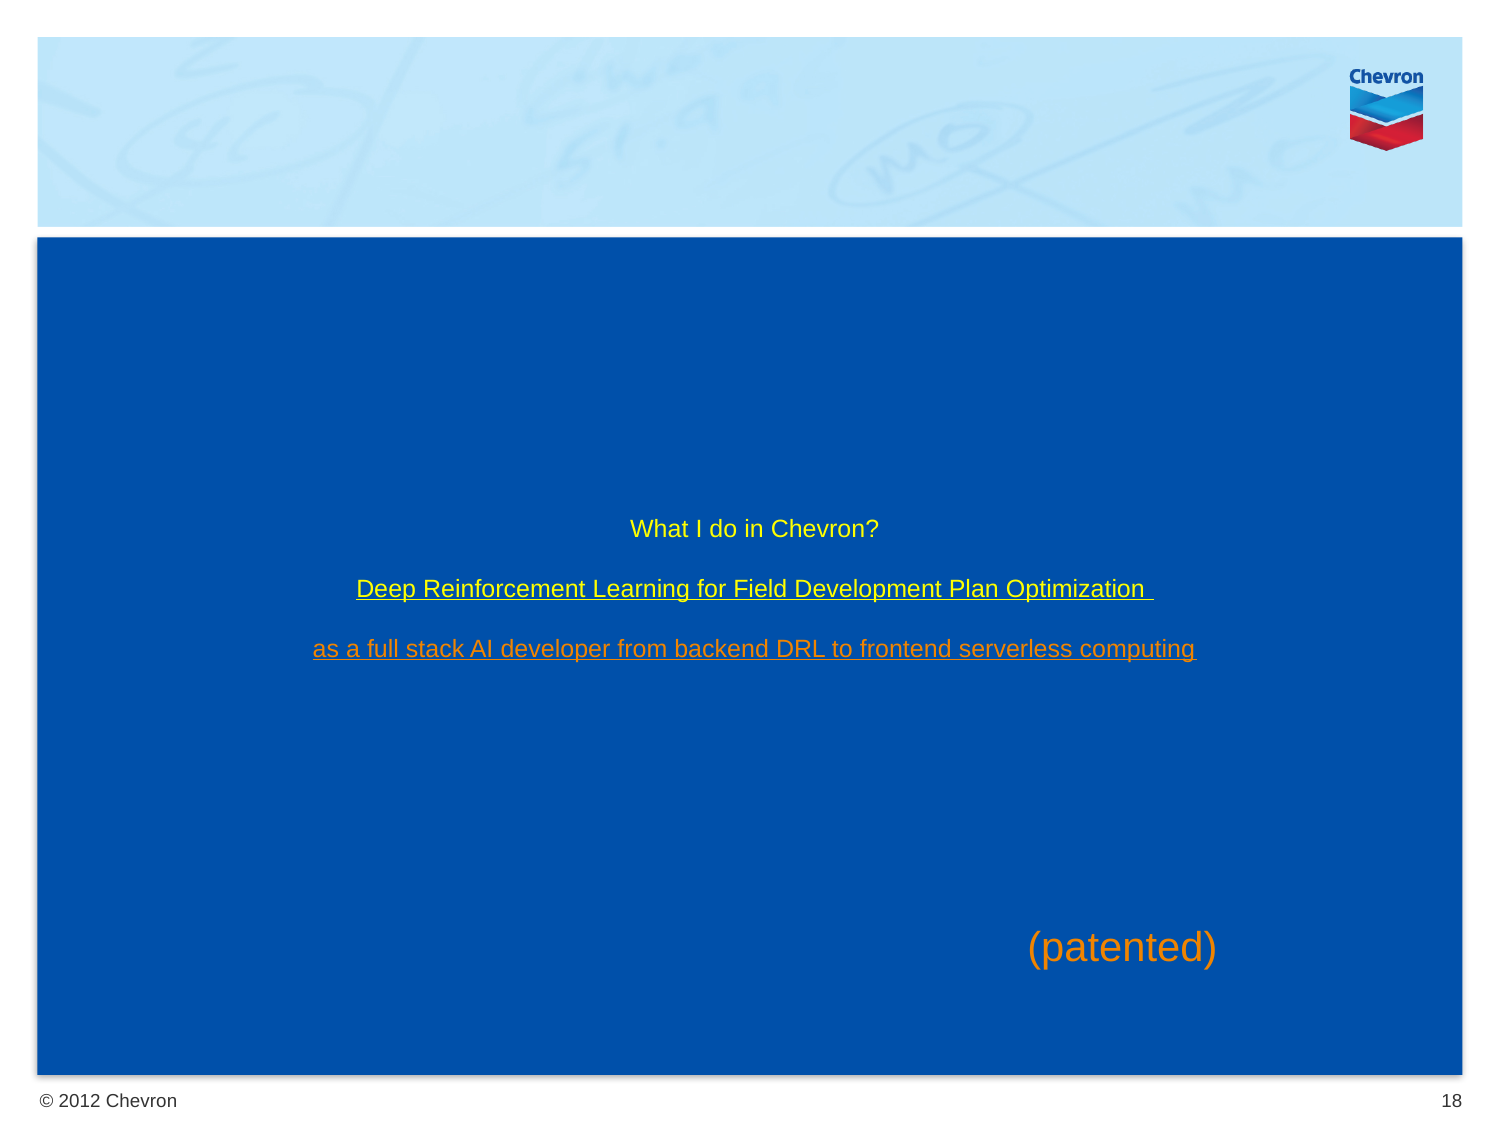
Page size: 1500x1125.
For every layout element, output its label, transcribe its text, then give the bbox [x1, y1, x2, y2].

title What I do in Chevron? Deep Reinforcement Learning for Field Development Plan Optimization as a full stack AI developer from backend DRL to frontend serverless computing [130, 512, 1381, 725]
text_box (patented) [1012, 912, 1263, 978]
picture [37, 37, 1463, 227]
slide_number 18 [1376, 1088, 1463, 1125]
